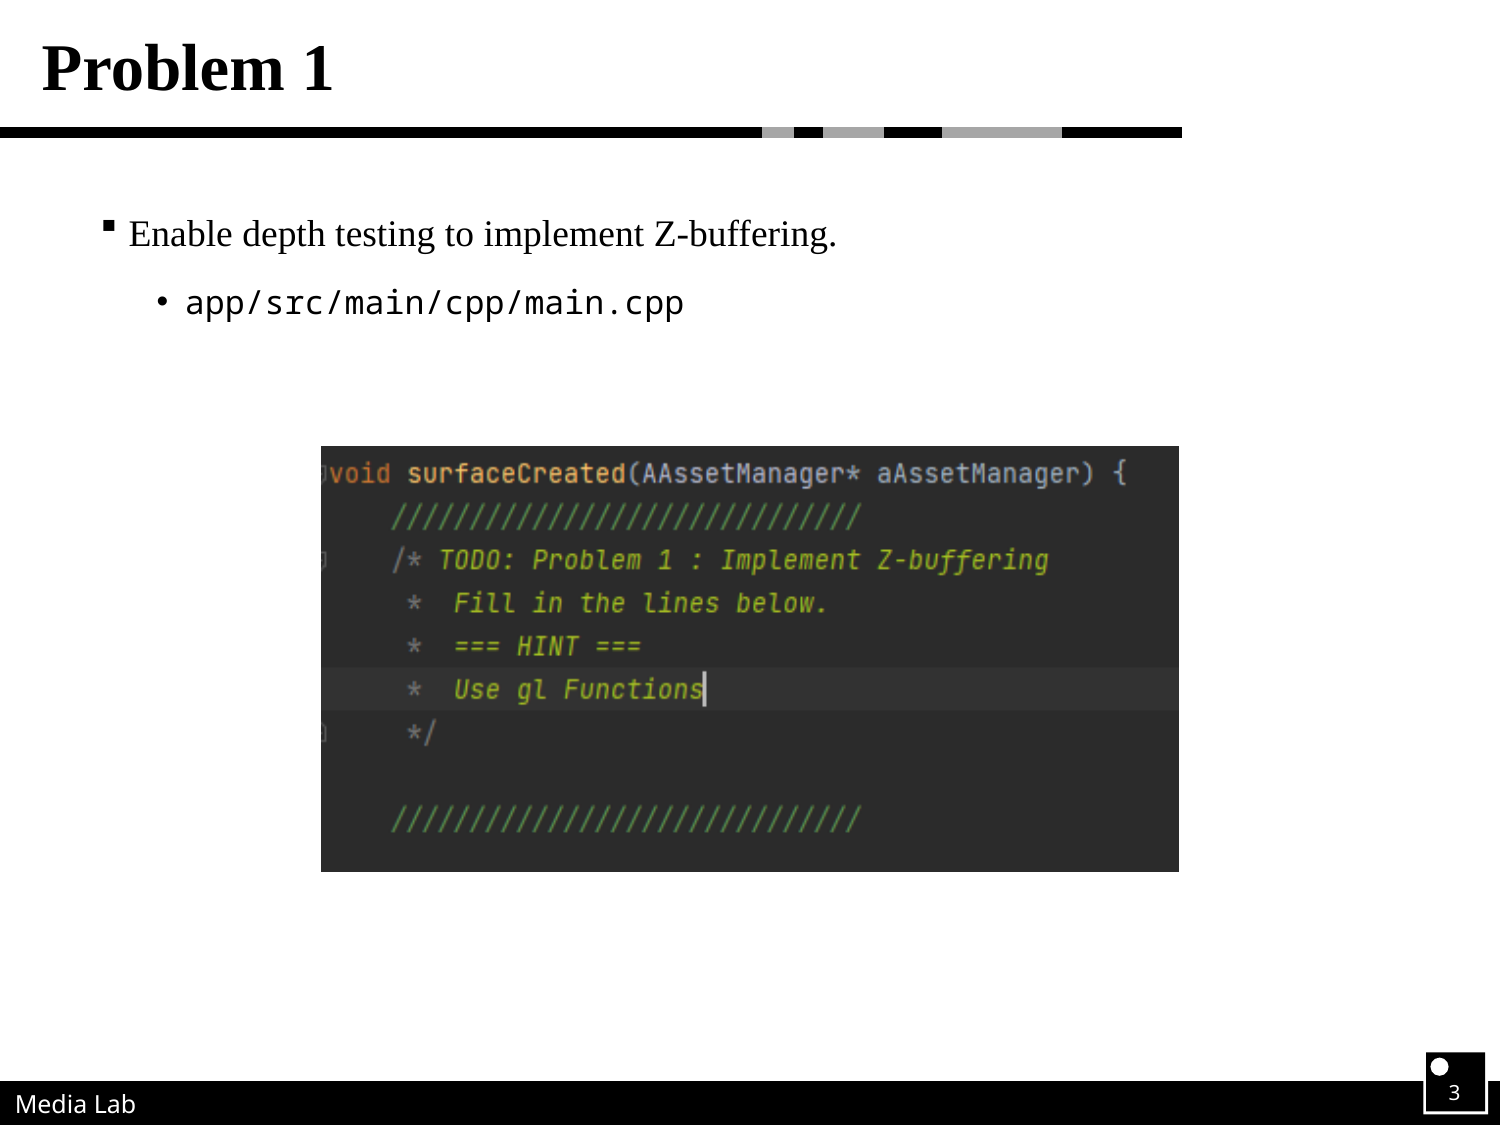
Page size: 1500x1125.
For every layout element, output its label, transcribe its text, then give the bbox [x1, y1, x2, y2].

slide_number 3 [1423, 1063, 1486, 1124]
list Enable depth testing to implement Z-buffering. app/src/main/cpp/main.cpp [85, 178, 1415, 1006]
picture [321, 446, 1179, 872]
title Problem 1 [26, 25, 1321, 122]
